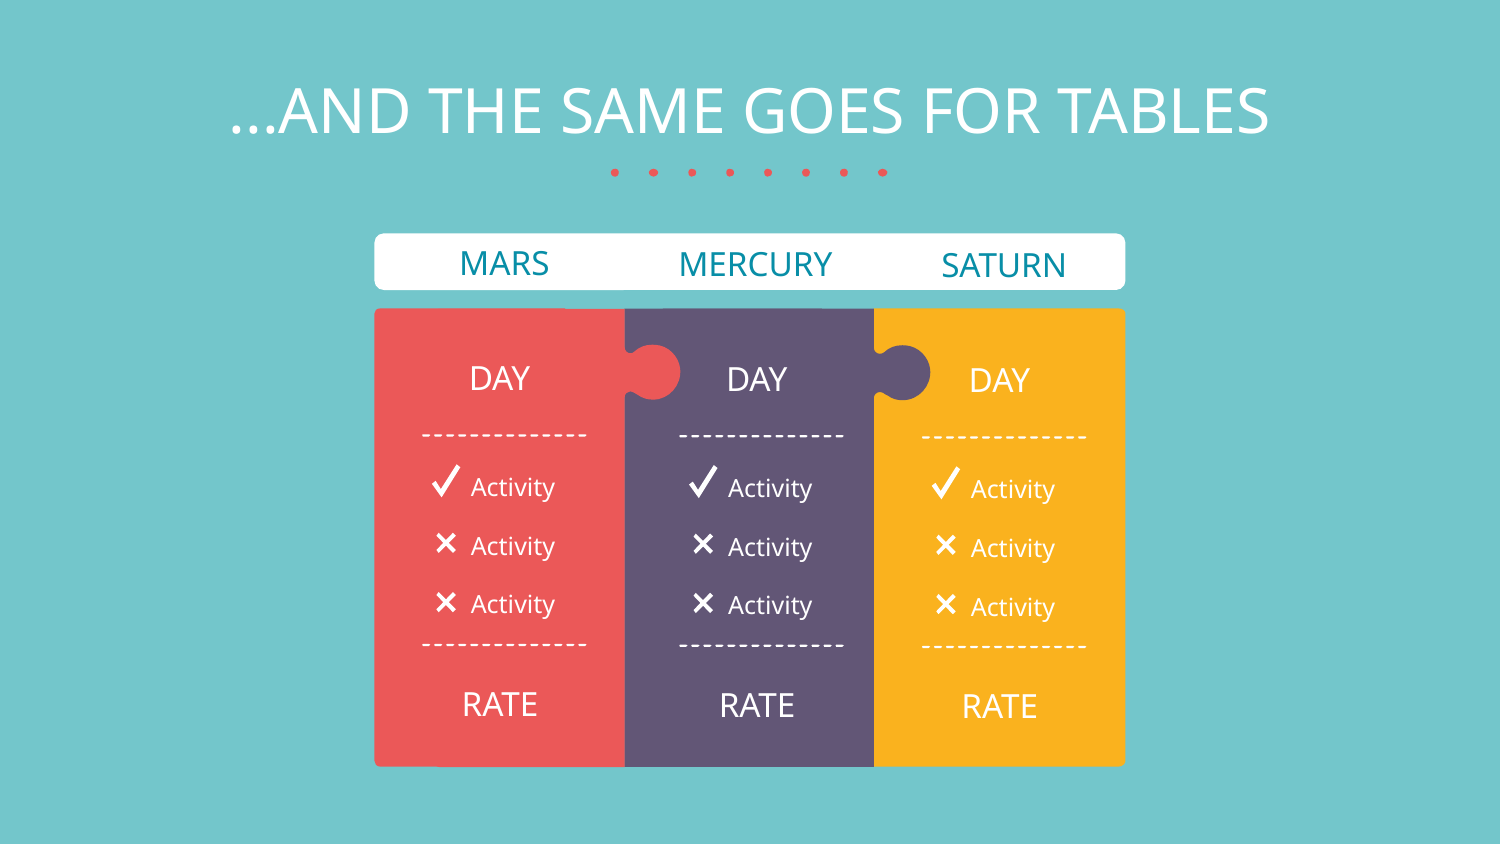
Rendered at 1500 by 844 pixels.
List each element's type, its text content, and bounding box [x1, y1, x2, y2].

text_box [597, 233, 657, 291]
text_box MERCURY [657, 228, 853, 300]
text_box [933, 308, 1126, 767]
text_box [853, 233, 912, 290]
text_box [957, 645, 967, 649]
text_box Activity [937, 576, 1089, 625]
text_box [684, 308, 932, 768]
text_box DAY [937, 343, 1092, 416]
text_box Activity [937, 517, 1089, 566]
text_box RATE [937, 669, 1092, 742]
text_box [610, 168, 888, 177]
text_box SATURN [912, 229, 1097, 302]
text_box MARS [412, 227, 597, 300]
title ...AND THE SAME GOES FOR TABLES [183, 70, 1317, 165]
text_box [1097, 233, 1126, 290]
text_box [374, 308, 682, 768]
text_box [374, 233, 412, 291]
text_box Activity [937, 458, 1089, 508]
